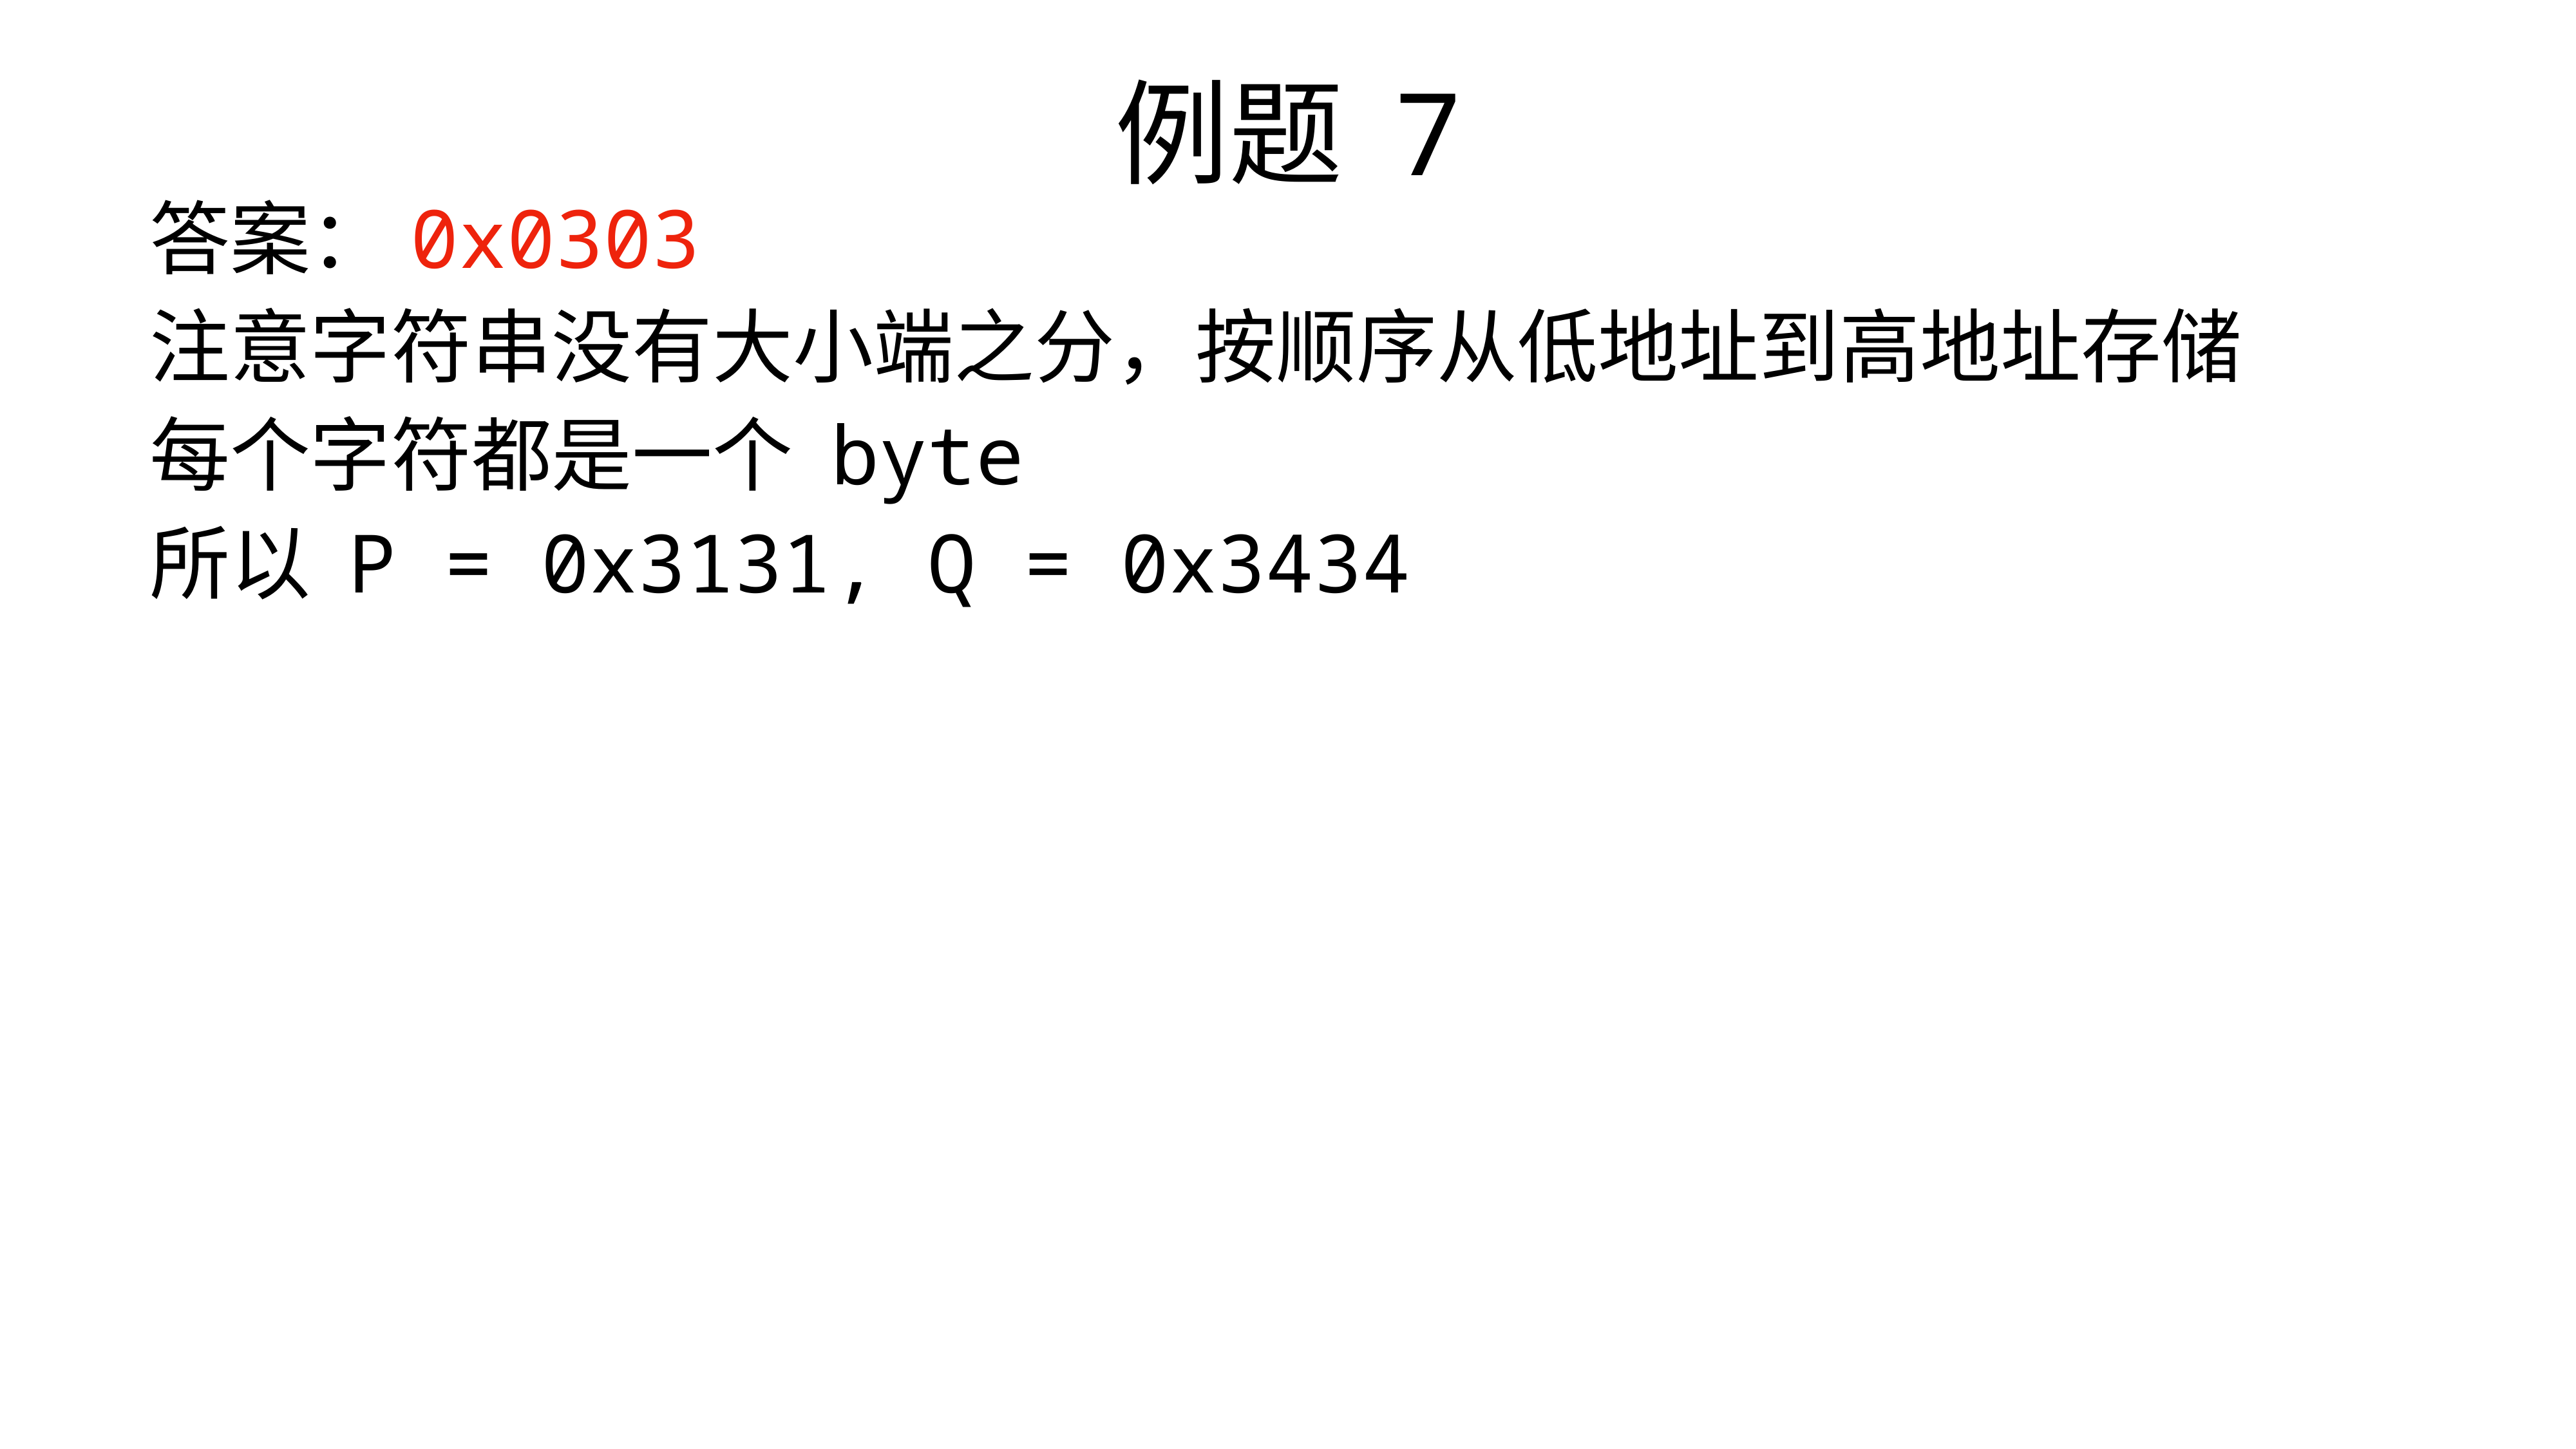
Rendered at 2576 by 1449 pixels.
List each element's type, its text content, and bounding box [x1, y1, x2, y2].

text_box 例题 7 [1109, 56, 1466, 204]
text_box 答案：0x0303 注意字符串没有大小端之分，按顺序从低地址到高地址存储 每个字符都是一个 byte 所以 P = 0x3131, Q = 0x3434 [144, 240, 2248, 604]
